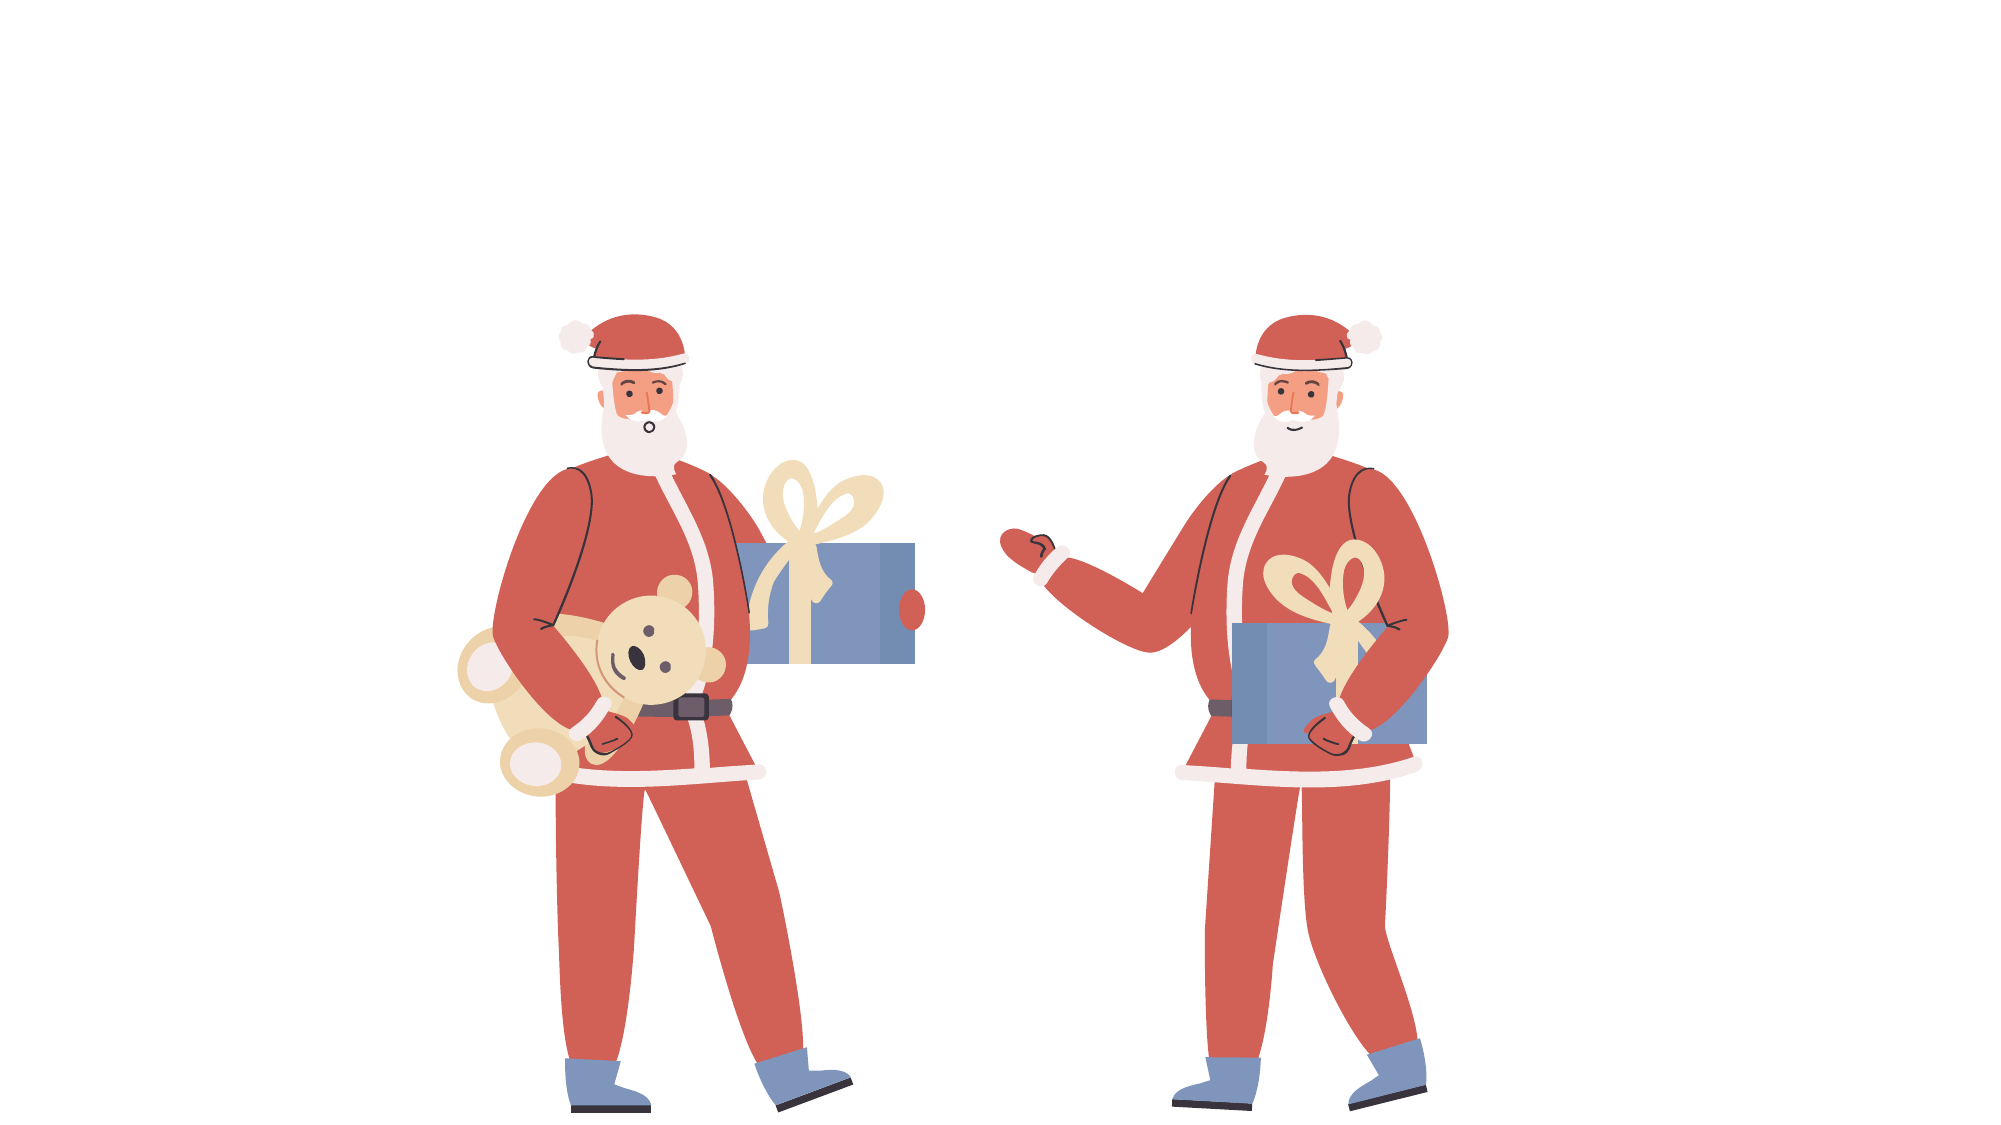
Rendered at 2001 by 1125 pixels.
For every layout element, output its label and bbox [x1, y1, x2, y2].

text_box [999, 314, 1449, 1112]
text_box [457, 314, 926, 1113]
